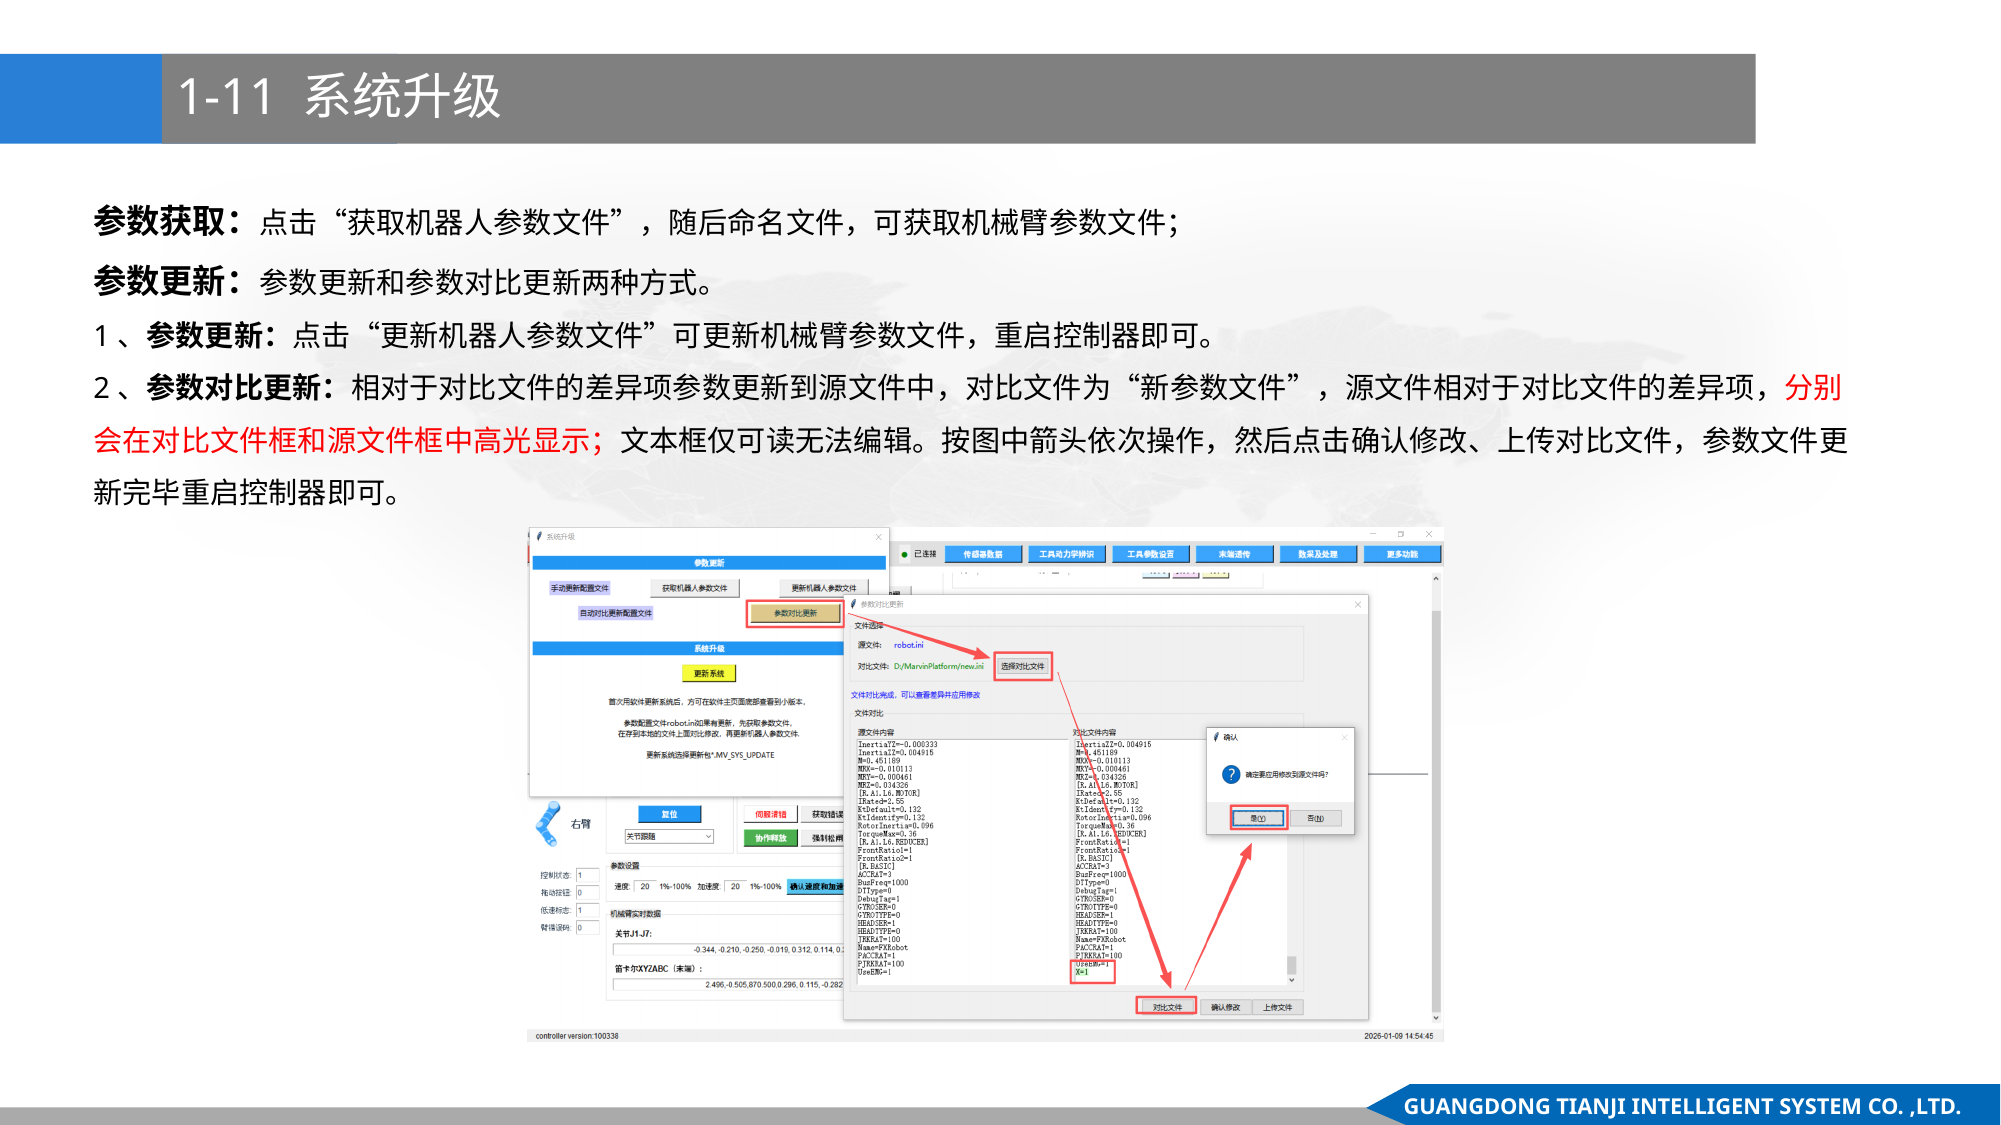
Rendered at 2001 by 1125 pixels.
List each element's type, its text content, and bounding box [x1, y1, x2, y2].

picture [527, 527, 1444, 1042]
list 1-11 系统升级 [161, 63, 1755, 136]
text_box 参数获取：点击“获取机器人参数文件”，随后命名文件，可获取机械臂参数文件； 参数更新：参数更新和参数对比更新两种方式。 1、参数更新：点击“更新机器人参数文件”可更新机械臂参数文件，重启控制器即可。 2、参数对比更新：相对于对比文件的差异项参数更新到源文件中，对比文件为“新参数文件”，源文件相对于对比文件的差异项，分别会在对比文件框和源文件框中高光显示；文本框仅可读无法编辑。按图中箭头依次操作，然后点击确认修改、上传对比文件，参数文件更新完毕重启控制器即可。 [78, 172, 1866, 513]
